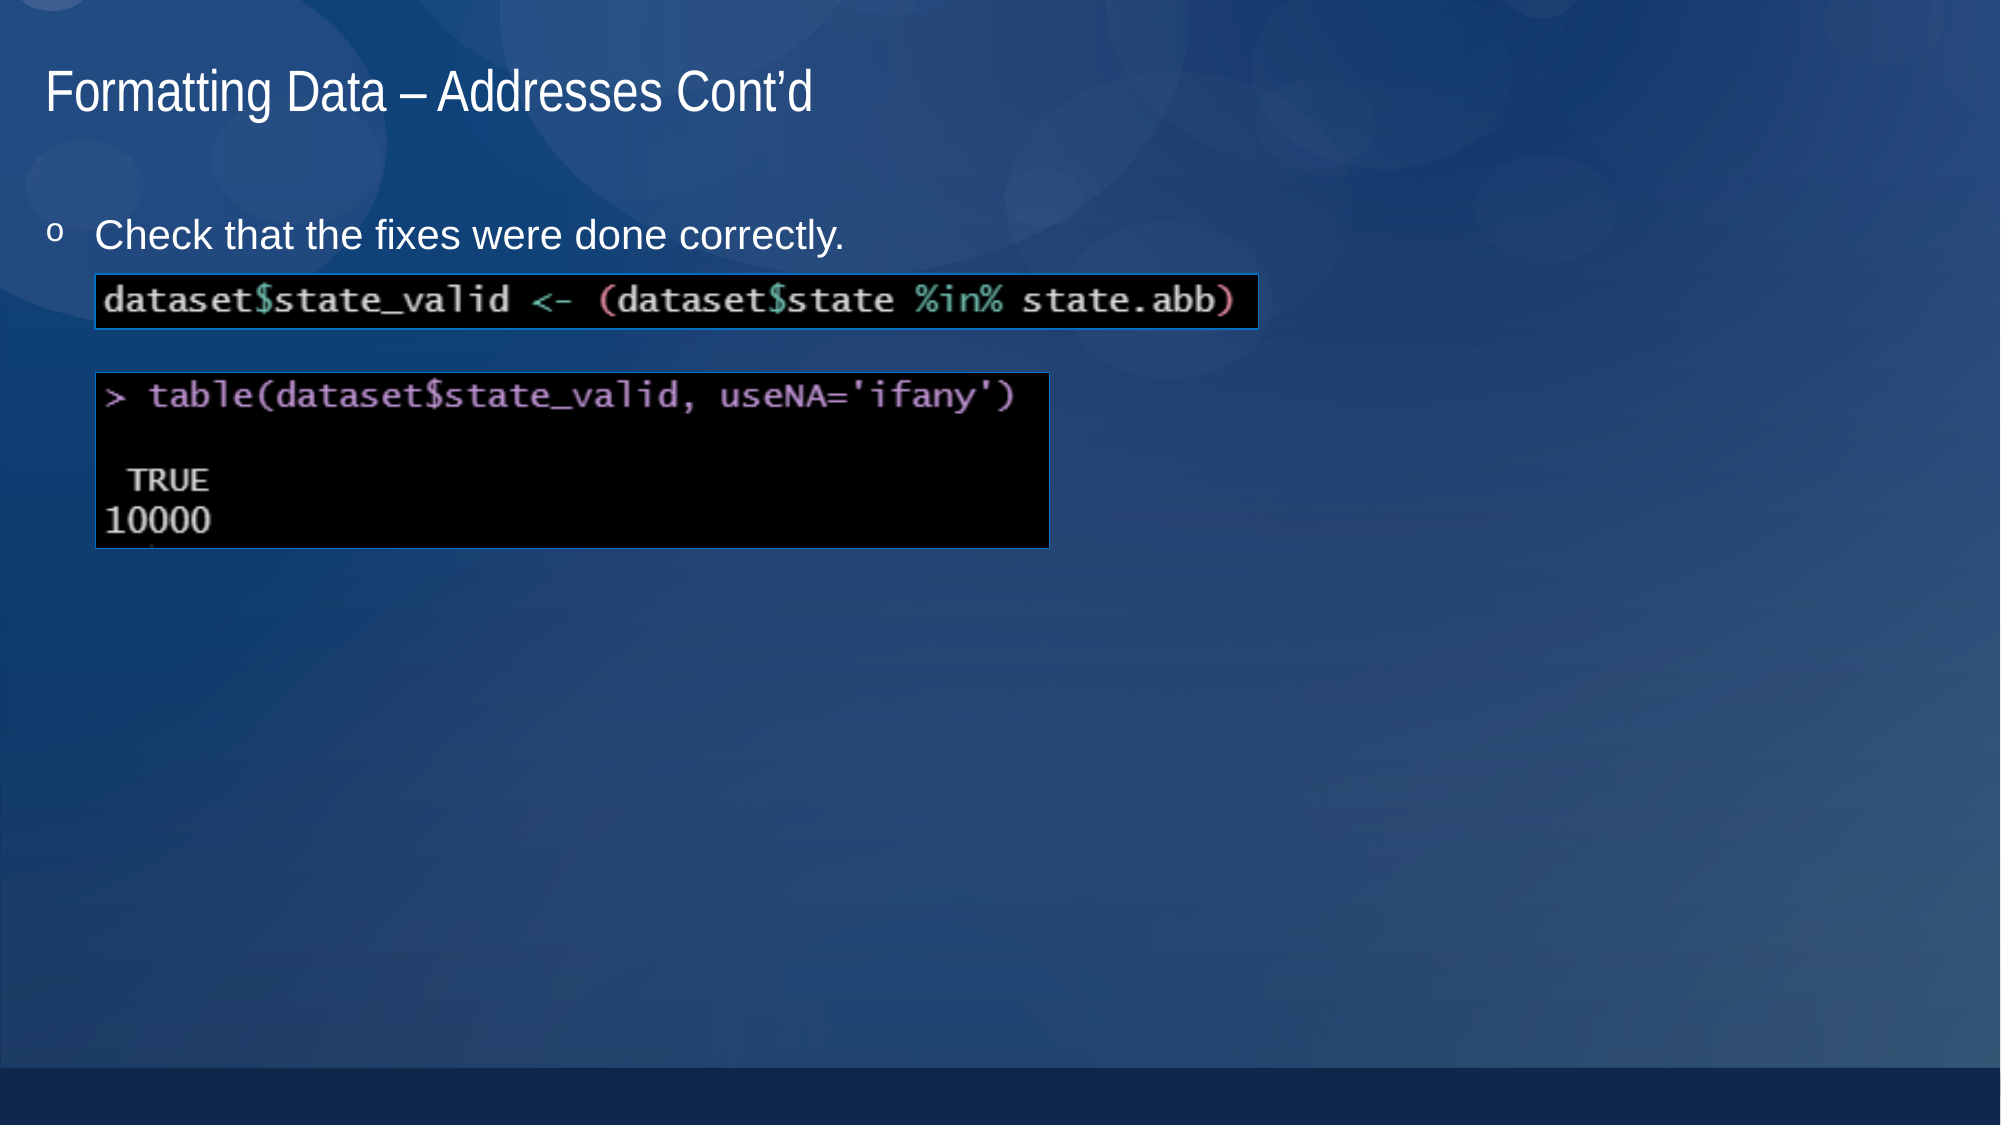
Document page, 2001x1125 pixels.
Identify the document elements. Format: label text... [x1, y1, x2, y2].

title Formatting Data – Addresses Cont’d [29, 29, 1965, 156]
list Check that the fixes were done correctly. [29, 199, 1965, 977]
picture [0, 0, 2000, 1067]
